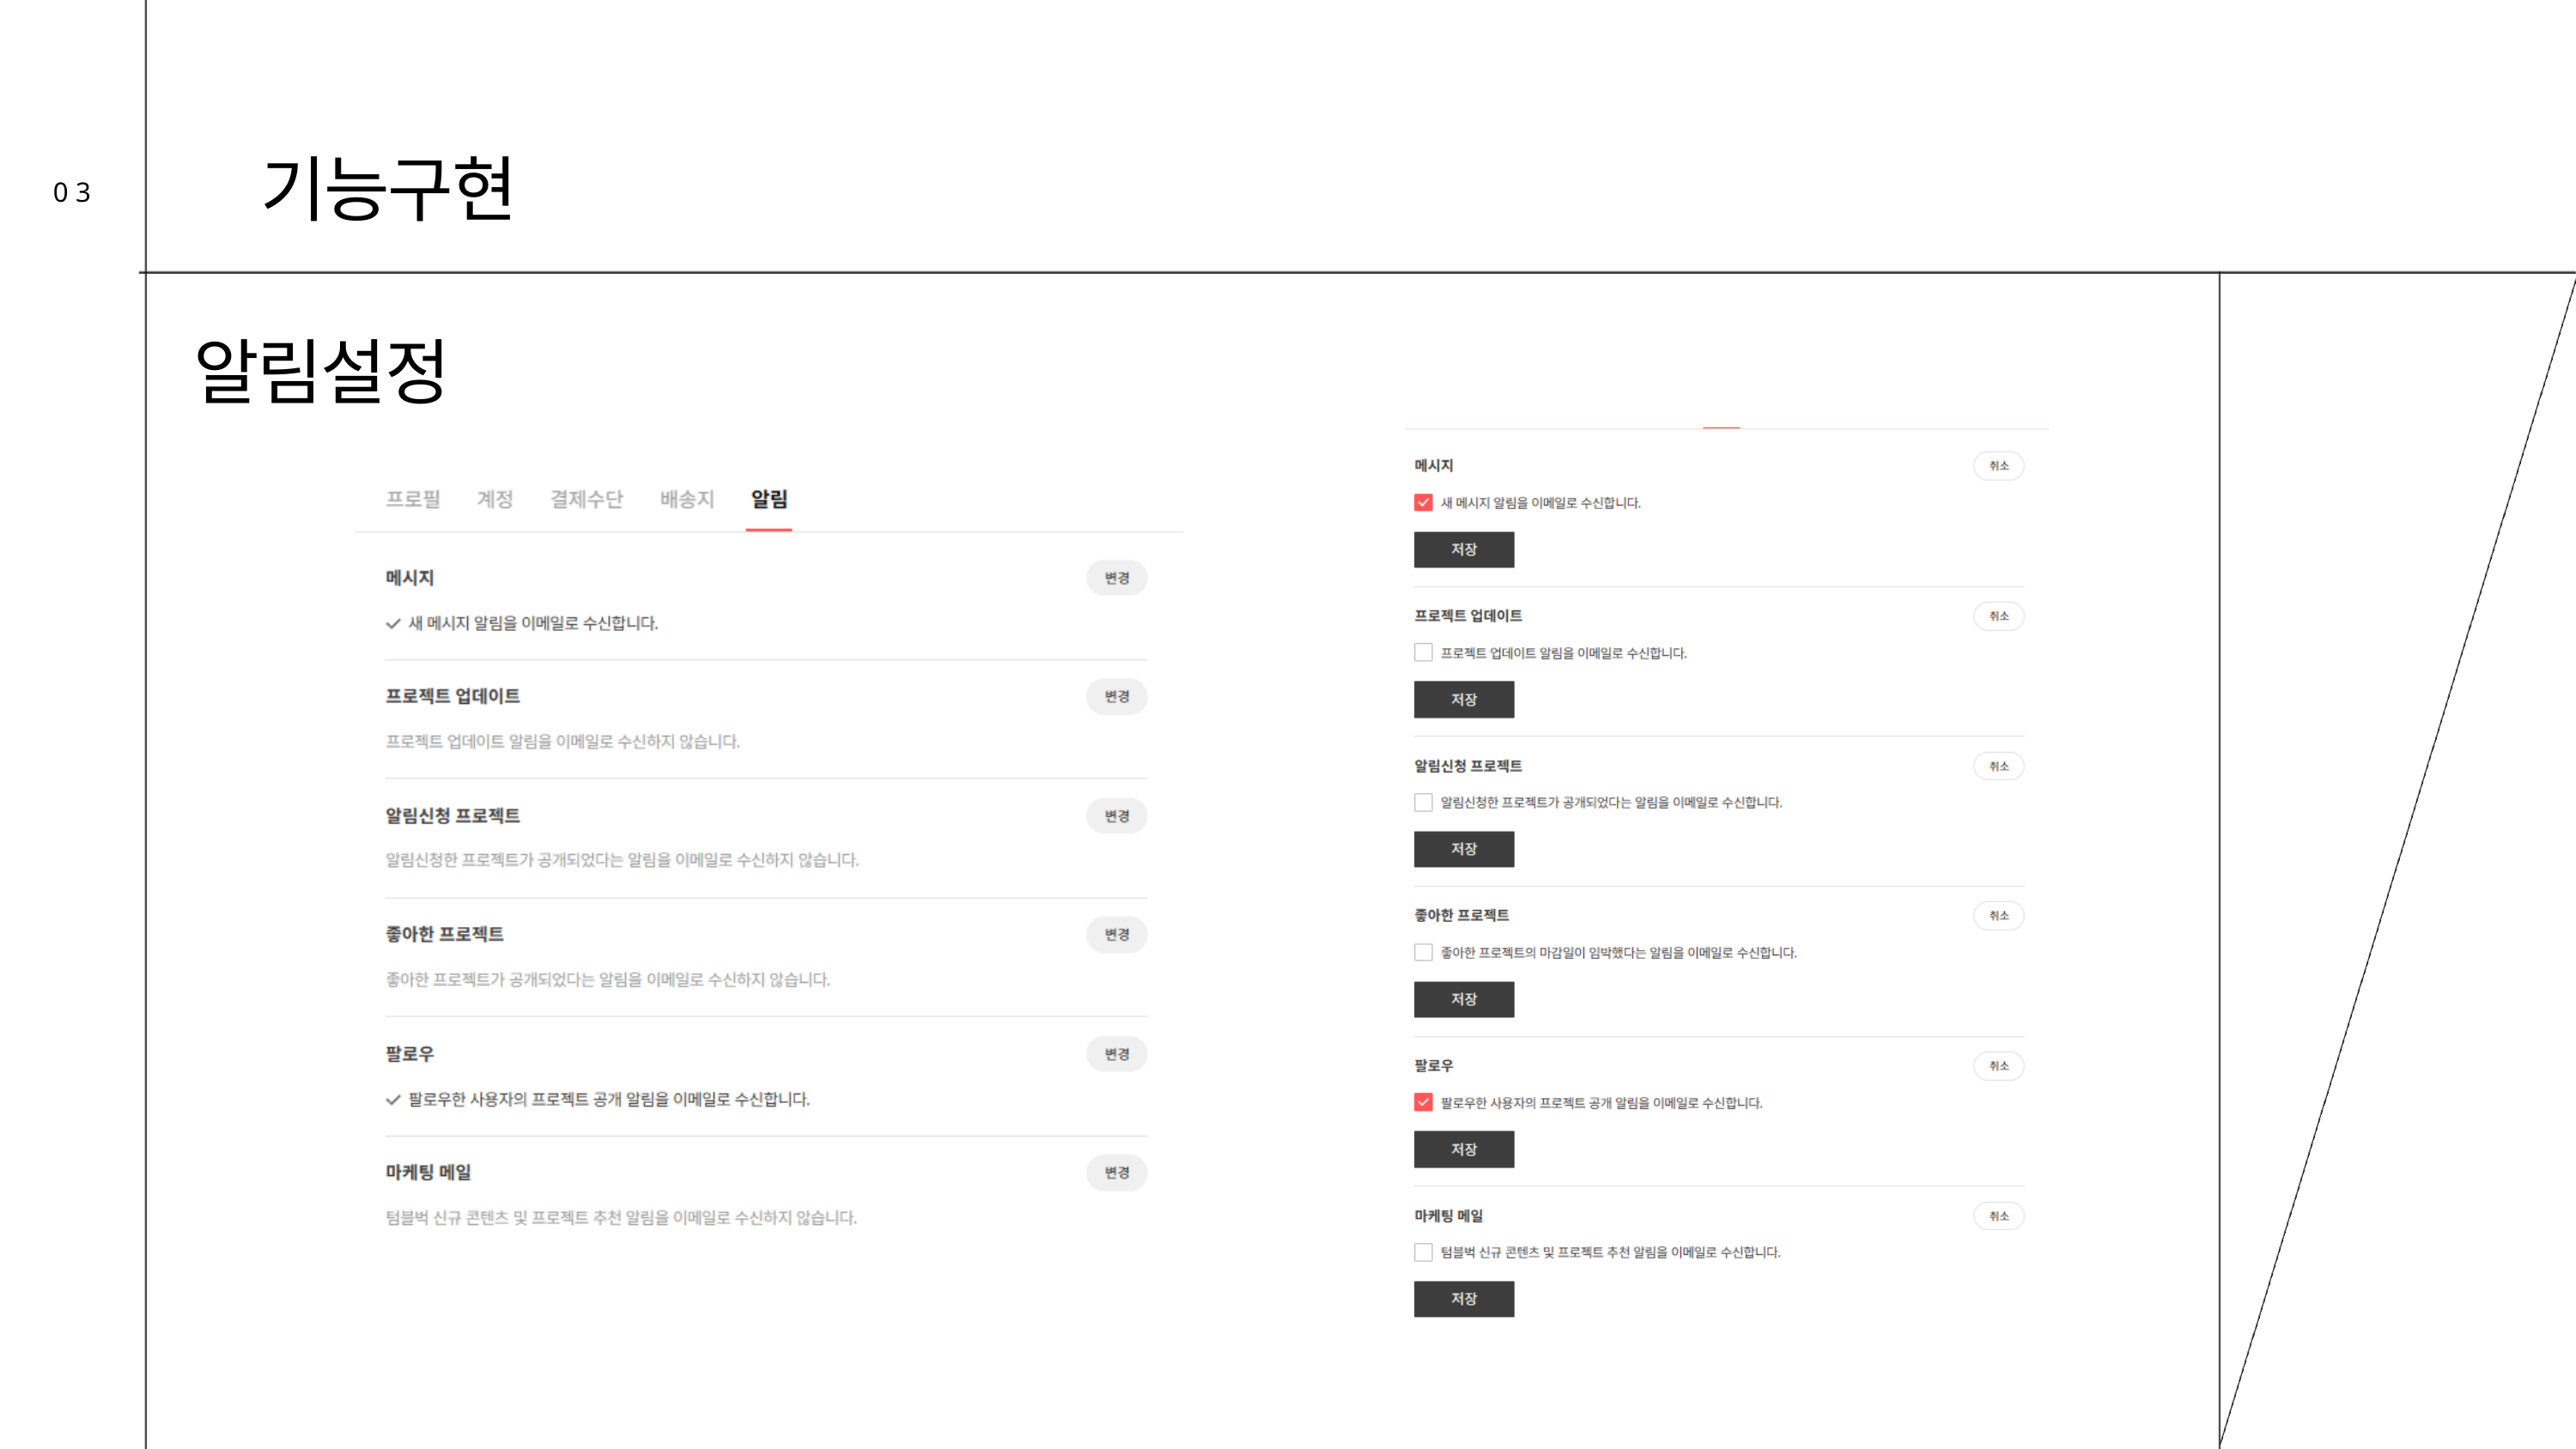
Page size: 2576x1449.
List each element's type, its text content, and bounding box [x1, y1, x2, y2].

picture [2431, 742, 2435, 754]
picture [2221, 1433, 2224, 1442]
text_box 알림설정 [180, 320, 652, 420]
picture [2502, 511, 2506, 520]
text_box 03 [0, 169, 181, 215]
picture [2354, 994, 2358, 1003]
picture [2400, 846, 2403, 855]
picture [2270, 1261, 2276, 1279]
picture [2302, 1166, 2306, 1175]
picture [1406, 420, 2049, 1343]
picture [355, 454, 1183, 1264]
picture [2414, 797, 2418, 810]
picture [2421, 772, 2426, 787]
picture [2482, 570, 2488, 588]
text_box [0, 723, 351, 726]
picture [2548, 356, 2553, 372]
picture [2242, 1359, 2246, 1373]
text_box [137, 270, 2576, 274]
picture [2234, 1384, 2239, 1397]
picture [2251, 1329, 2256, 1341]
picture [2366, 943, 2373, 966]
text_box 기능구현 [247, 137, 719, 237]
picture [2534, 390, 2543, 416]
picture [2384, 882, 2392, 908]
picture [2564, 294, 2572, 318]
picture [2512, 475, 2517, 490]
picture [2323, 1098, 2326, 1107]
picture [2450, 674, 2456, 692]
picture [2332, 1062, 2337, 1077]
picture [2358, 977, 2363, 993]
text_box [2052, 859, 2576, 863]
